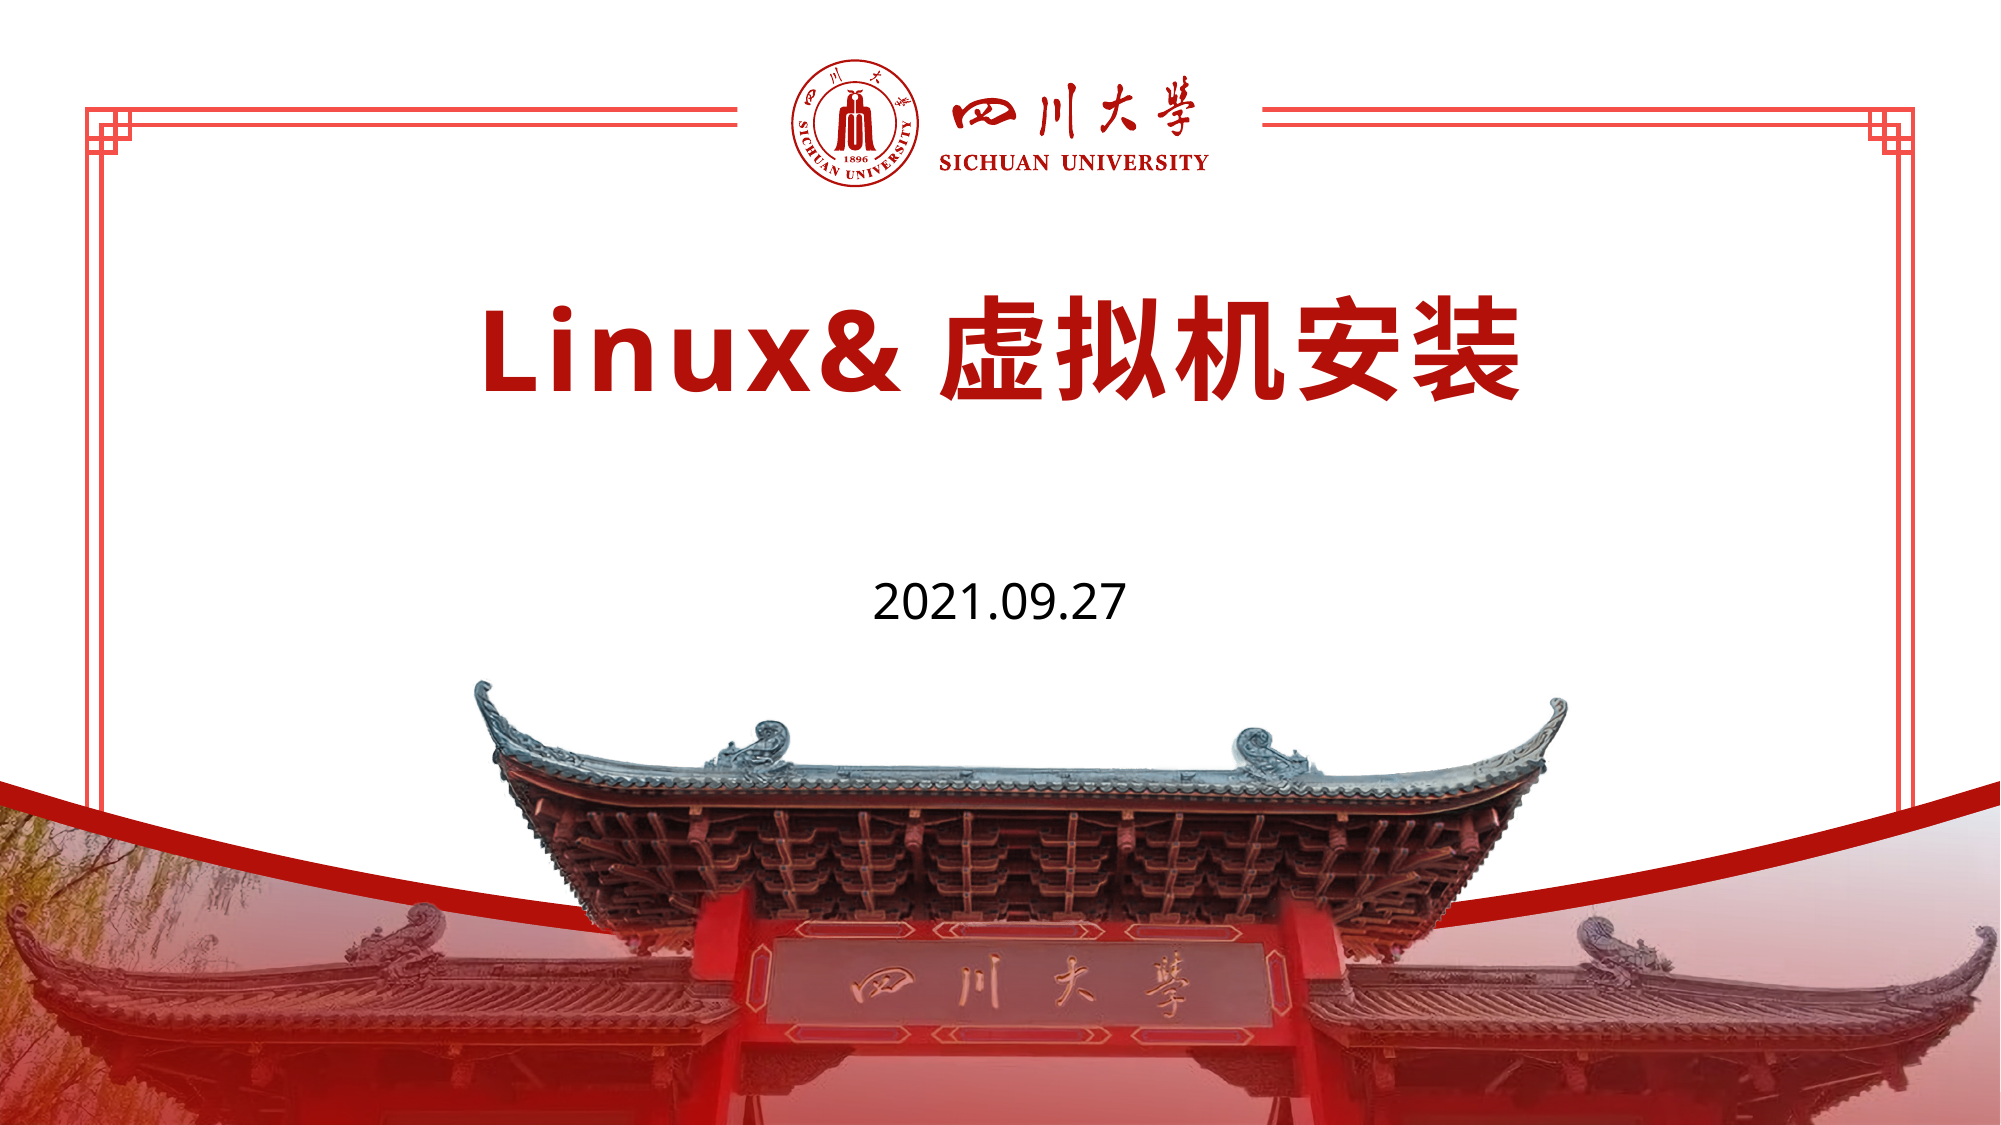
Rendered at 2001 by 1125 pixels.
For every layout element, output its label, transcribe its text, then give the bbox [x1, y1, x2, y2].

list 2021.09.27 [265, 562, 1735, 623]
picture [0, 658, 2000, 926]
list Linux&虚拟机安装 [265, 271, 1735, 424]
